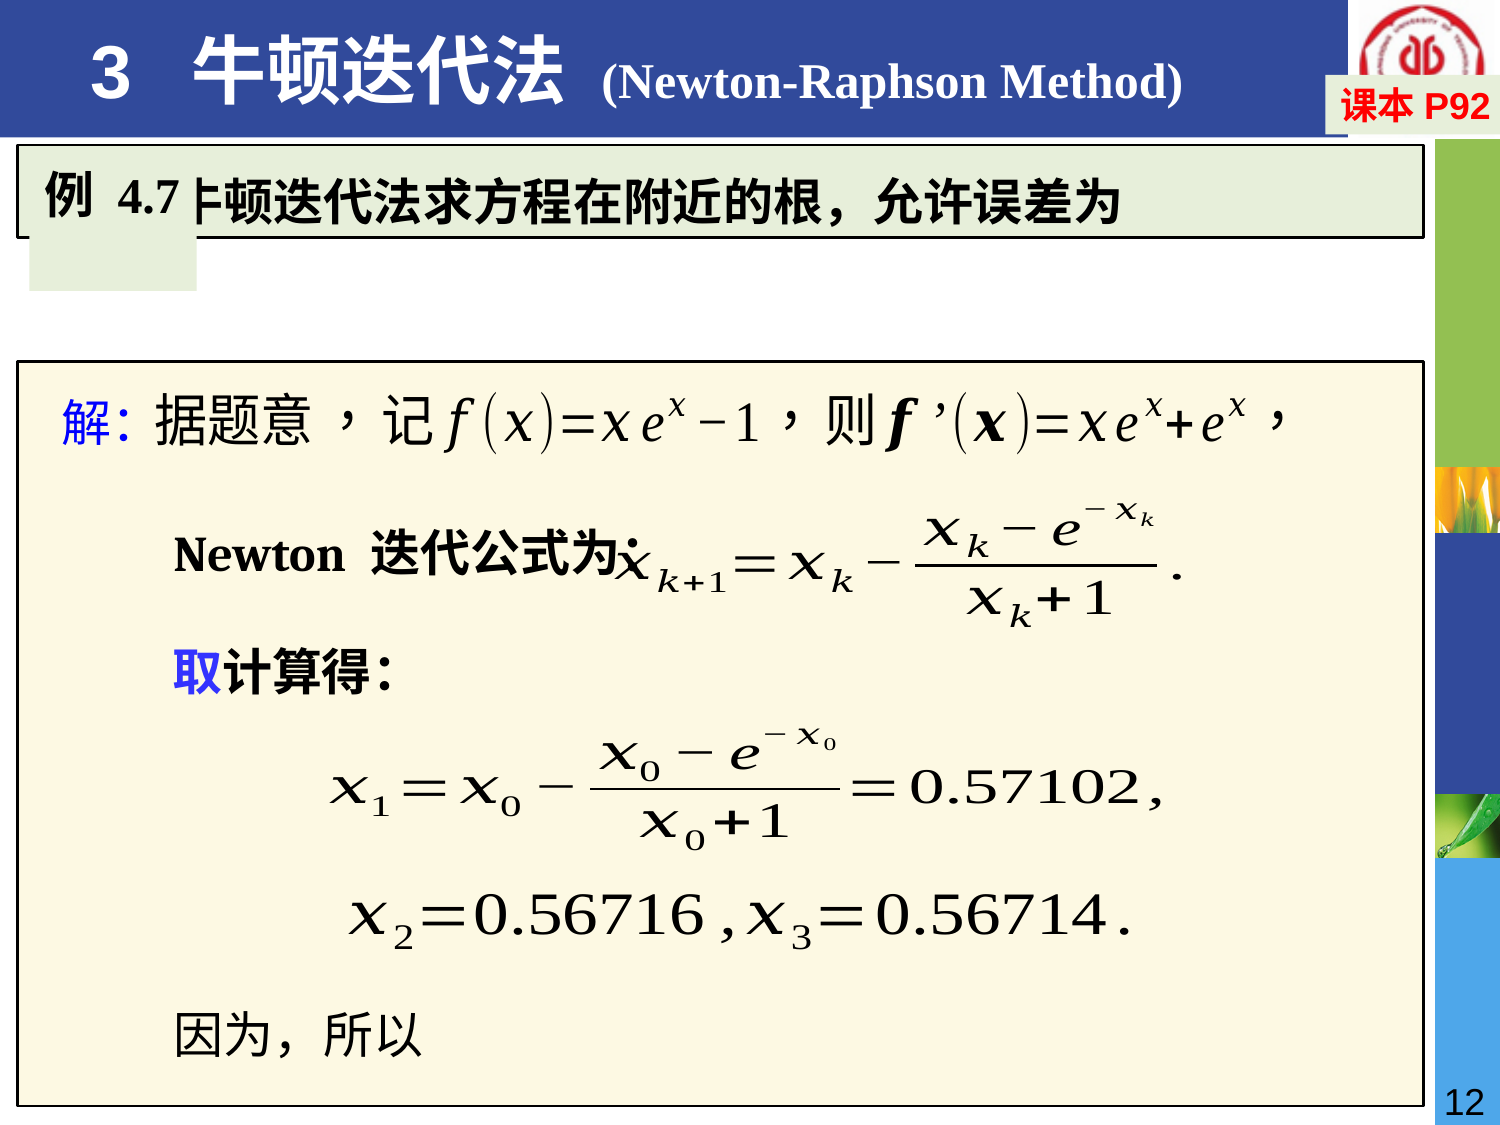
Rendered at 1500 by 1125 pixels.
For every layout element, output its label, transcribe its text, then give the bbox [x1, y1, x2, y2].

picture [1435, 467, 1500, 533]
text_box 例 4.7 [29, 156, 197, 291]
text_box 课本P92 [1325, 74, 1500, 135]
text_box Newton 迭代公式为： [158, 513, 694, 589]
picture [1435, 794, 1500, 858]
text_box [16, 360, 1425, 1108]
text_box 解： [46, 384, 189, 520]
picture [1358, 0, 1495, 74]
title 3 牛顿迭代法 (Newton-Raphson Method) [26, 28, 1282, 109]
